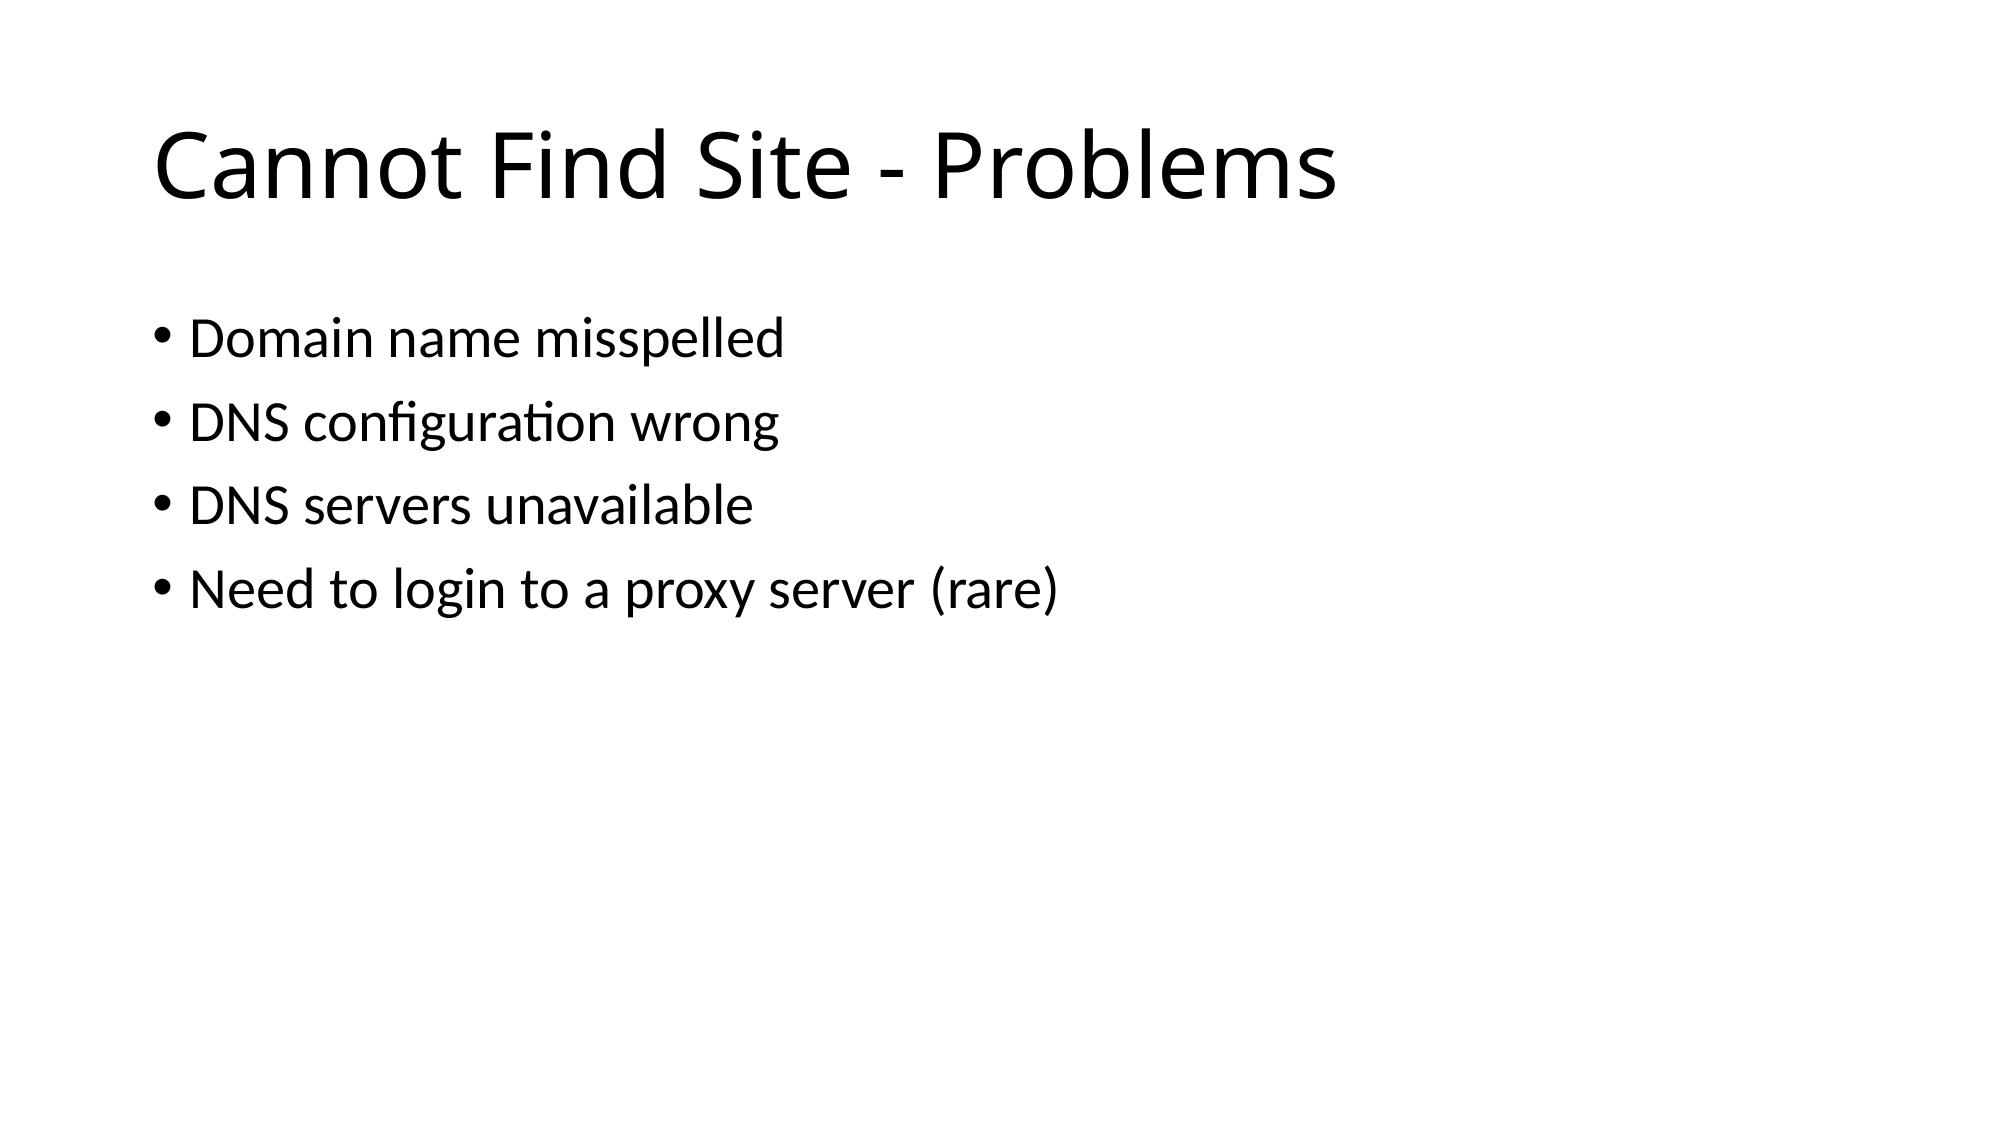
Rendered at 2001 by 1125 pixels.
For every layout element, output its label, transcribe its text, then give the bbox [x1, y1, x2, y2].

title Cannot Find Site - Problems [137, 59, 1863, 278]
list Domain name misspelled DNS configuration wrong DNS servers unavailable Need to login to a proxy server (rare) [137, 299, 1863, 1014]
